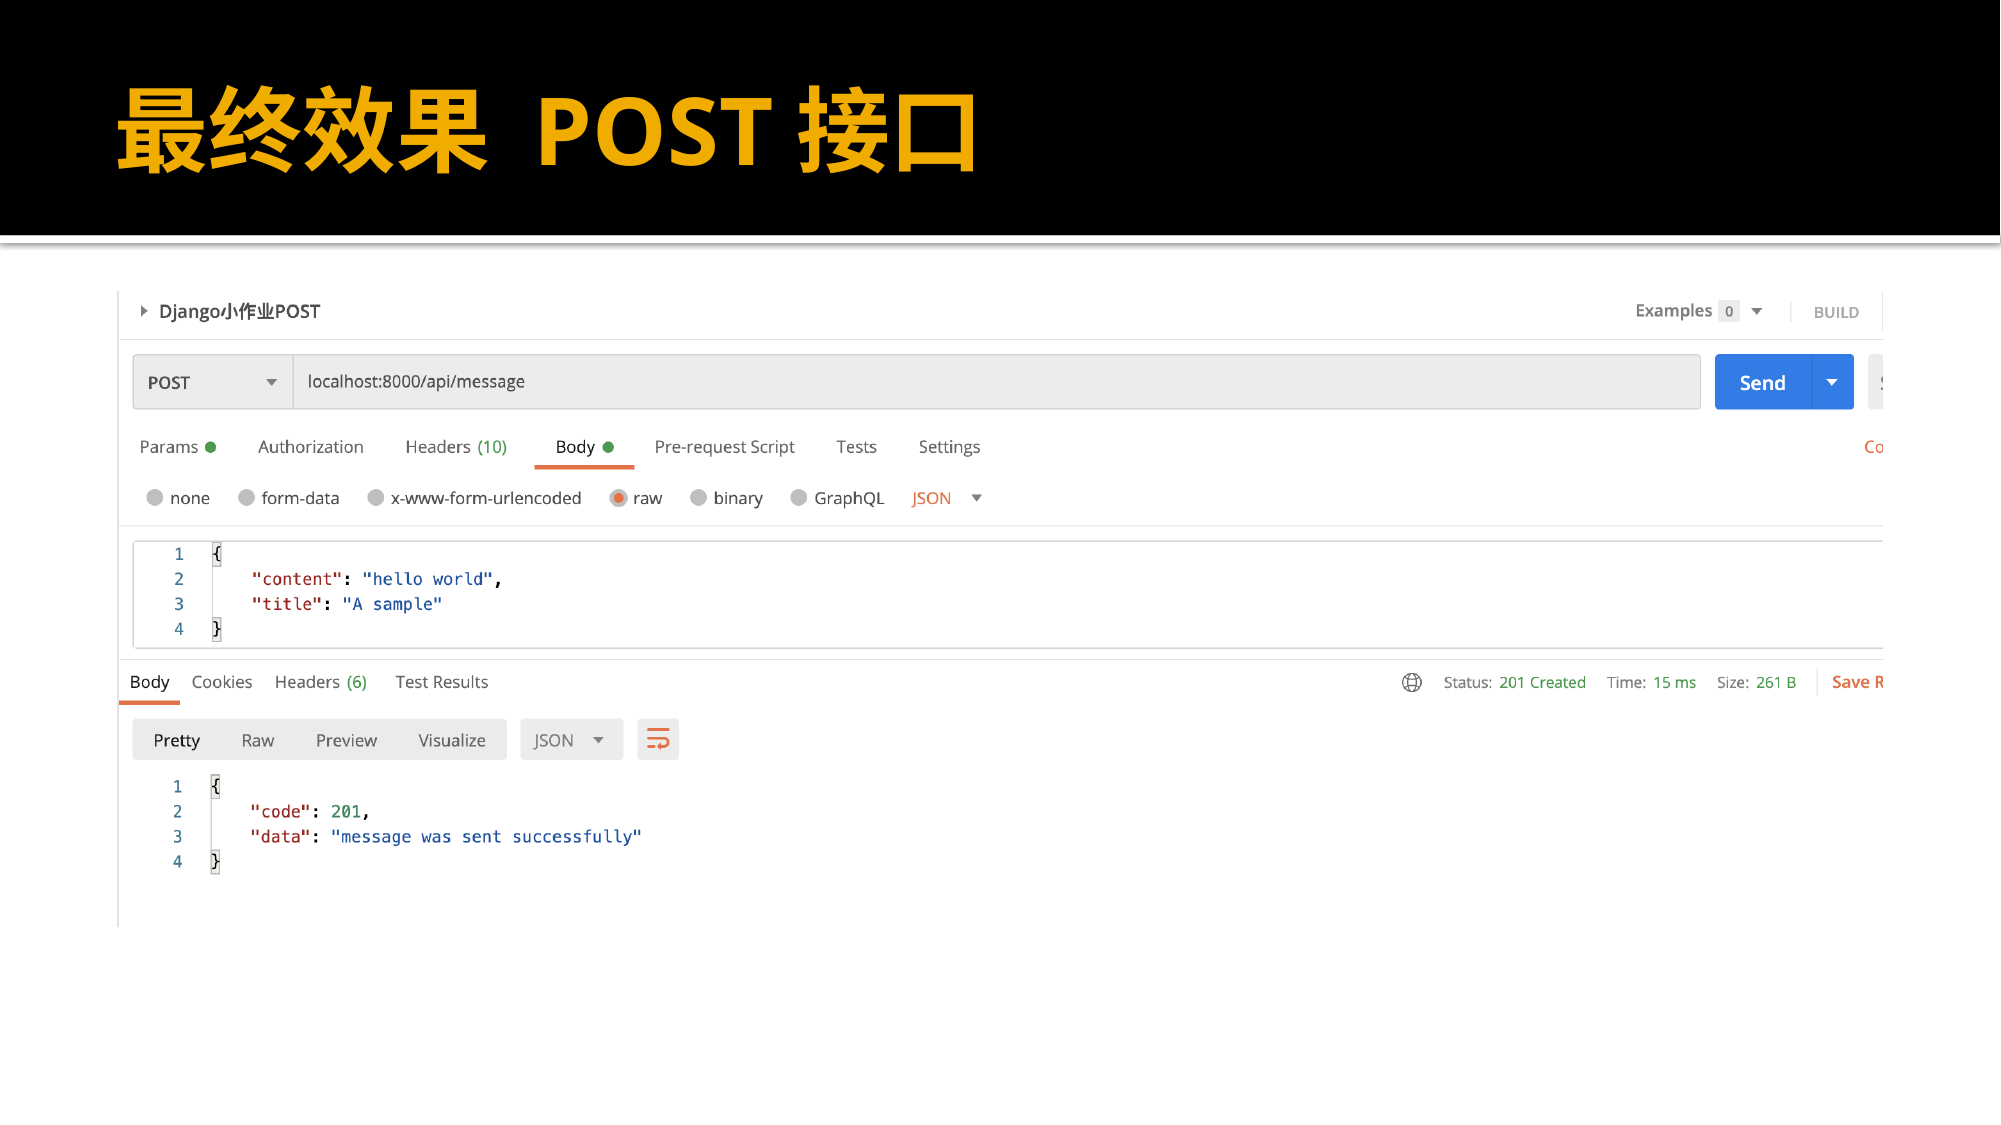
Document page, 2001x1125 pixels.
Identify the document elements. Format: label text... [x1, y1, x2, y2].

title 最终效果 POST接口 [99, 25, 1900, 231]
picture [117, 291, 1883, 927]
